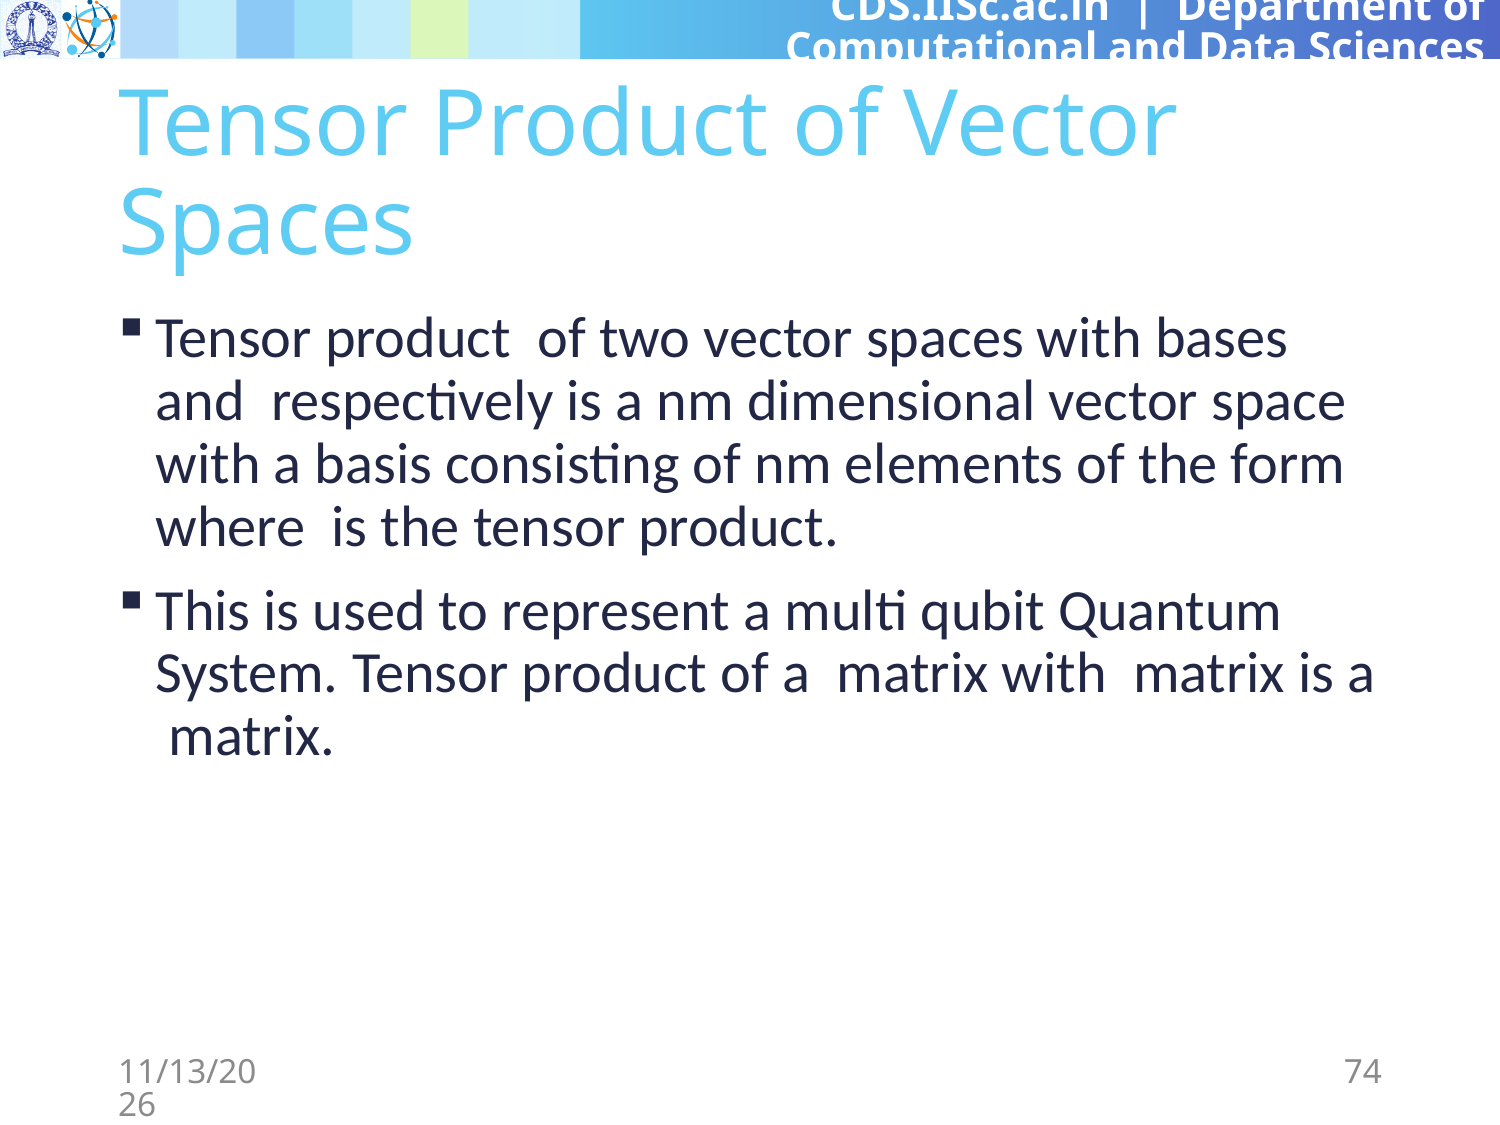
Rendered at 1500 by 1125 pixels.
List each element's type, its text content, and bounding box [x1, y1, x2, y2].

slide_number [103, 1042, 273, 1103]
slide_number 74 [1248, 1042, 1397, 1103]
title Tensor Product of Vector Spaces [103, 66, 1397, 285]
